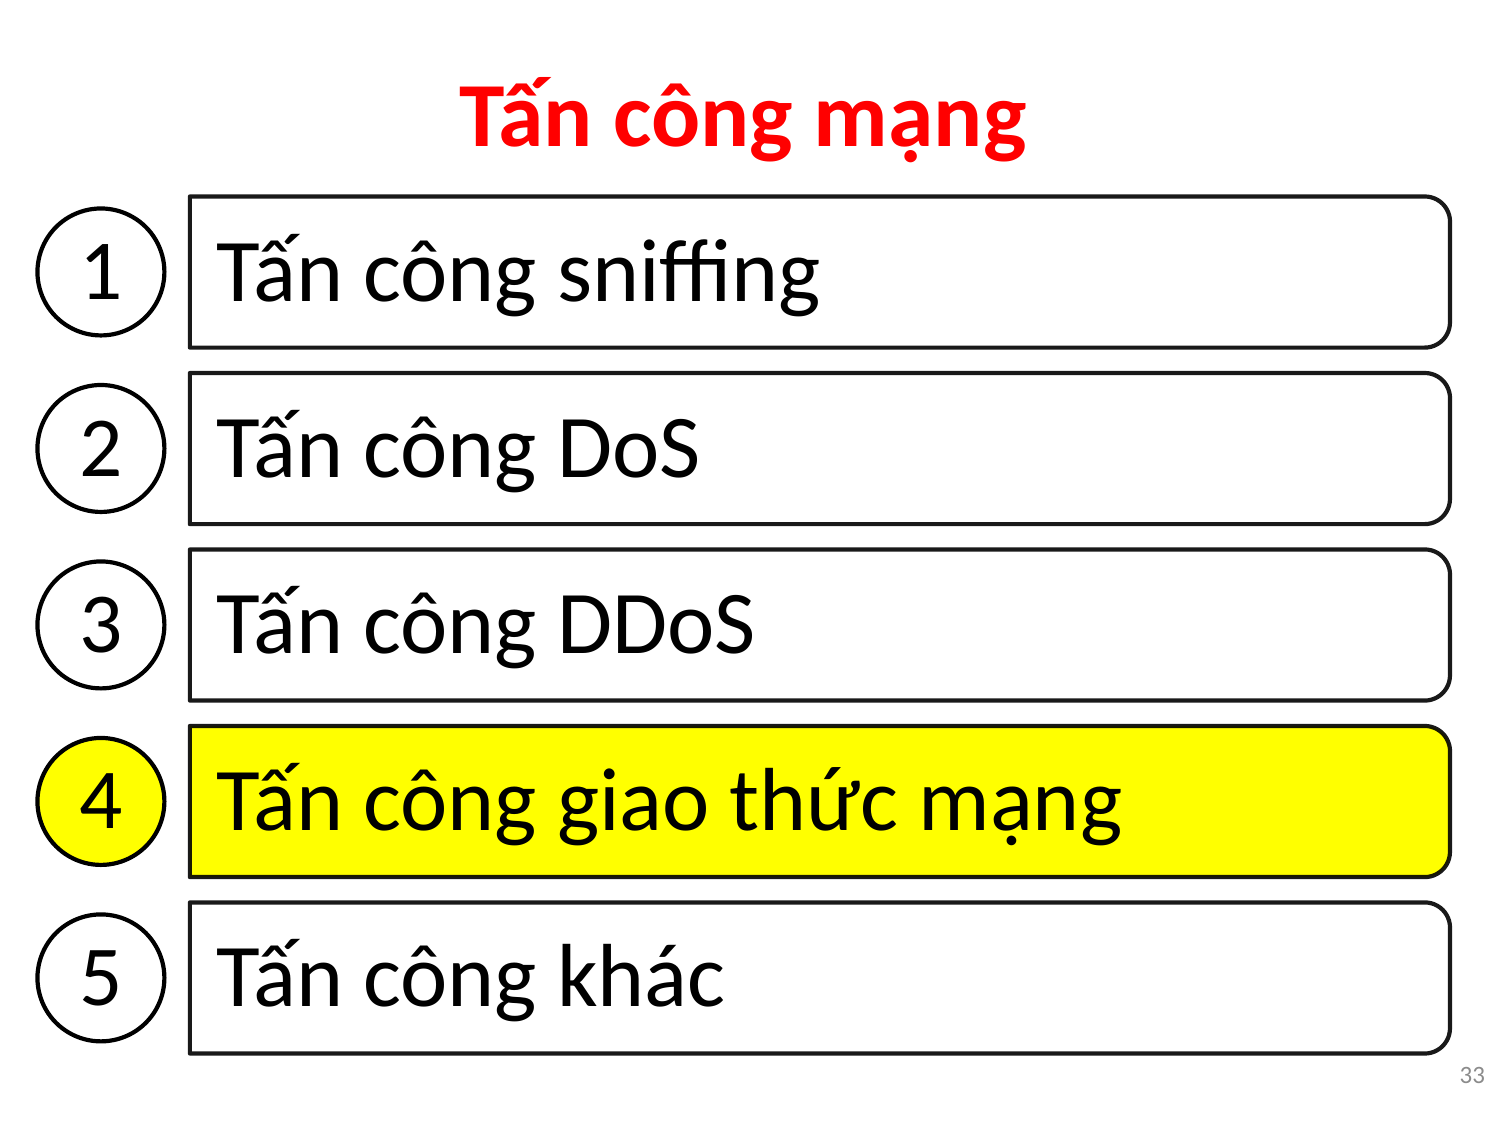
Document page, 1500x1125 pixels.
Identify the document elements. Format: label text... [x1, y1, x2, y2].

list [37, 187, 1451, 1063]
title Tấn công mạng [37, 45, 1450, 175]
slide_number 33 [1399, 1023, 1500, 1125]
